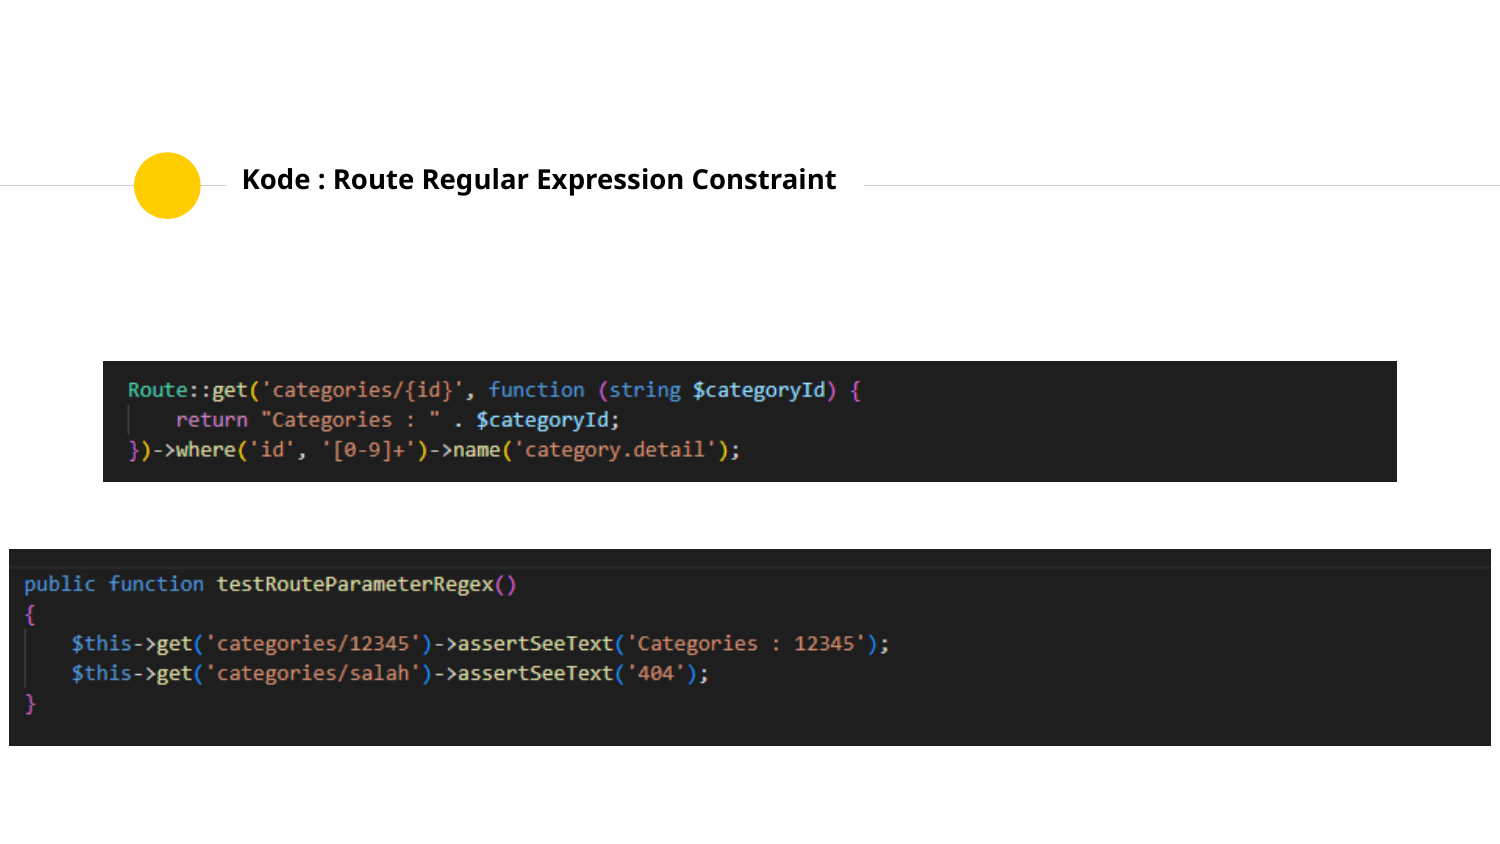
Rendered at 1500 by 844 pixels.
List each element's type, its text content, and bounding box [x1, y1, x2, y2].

picture [8, 548, 1491, 747]
title Kode : Route Regular Expression Constraint [226, 146, 863, 219]
picture [102, 361, 1398, 483]
